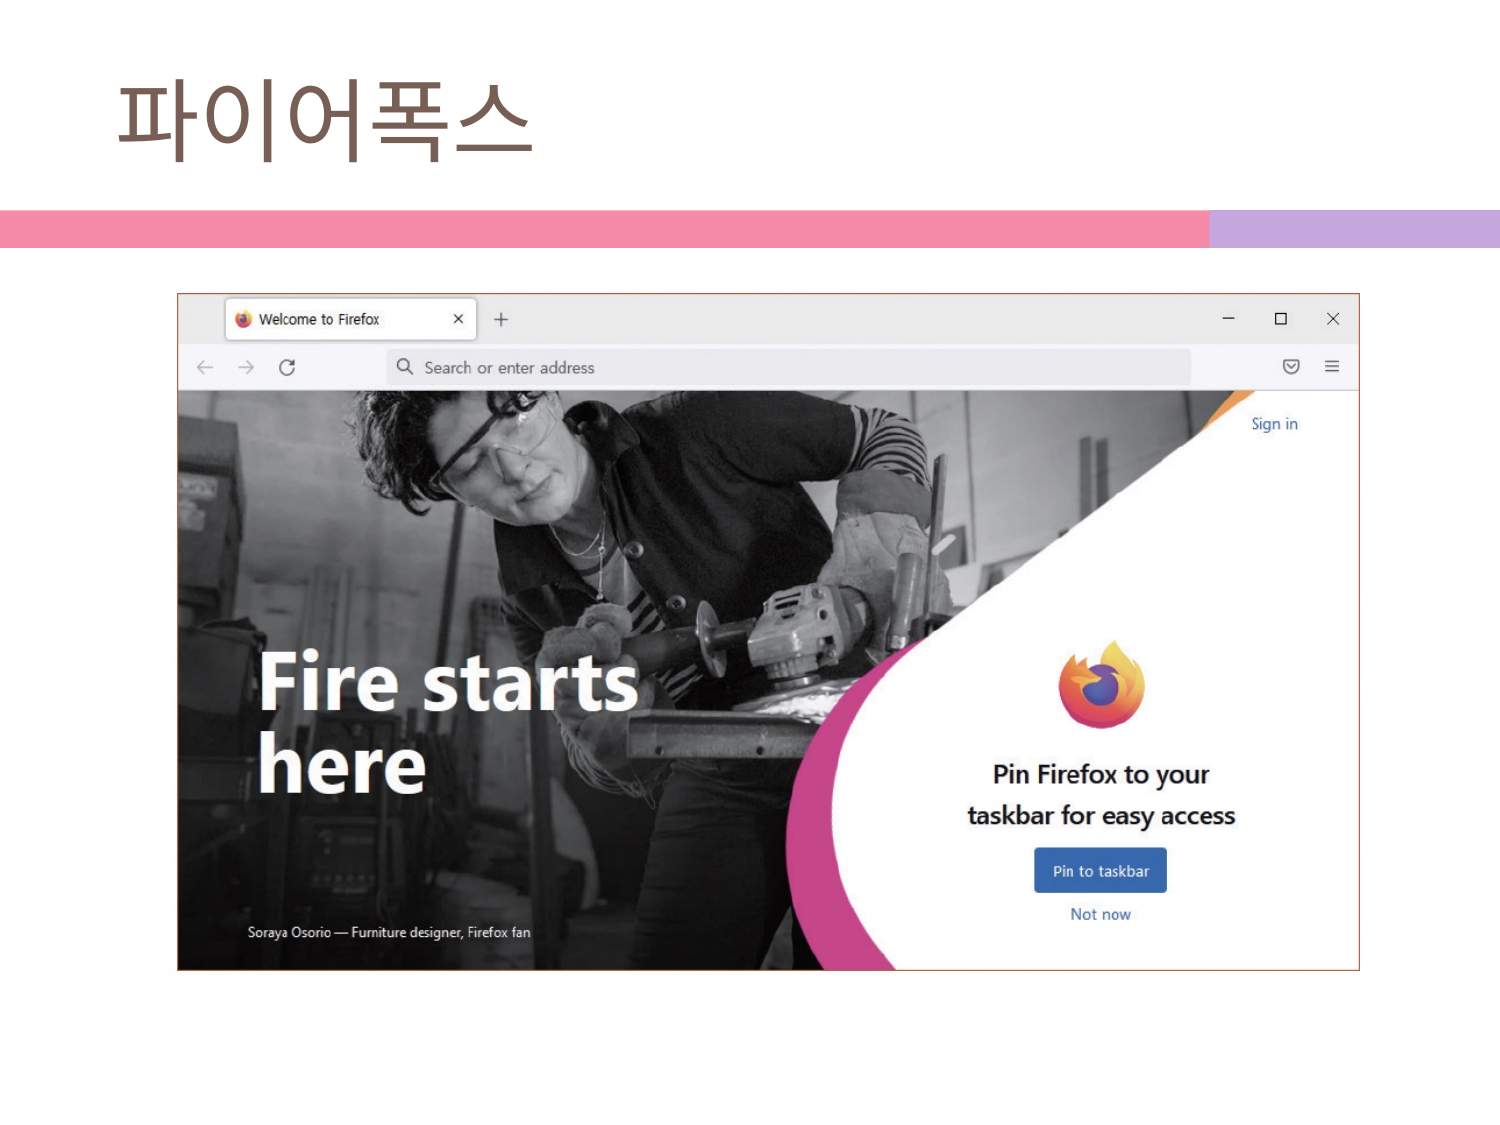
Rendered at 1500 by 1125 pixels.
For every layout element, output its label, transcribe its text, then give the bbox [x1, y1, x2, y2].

title 파이어폭스 [100, 37, 1438, 200]
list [145, 262, 1393, 1001]
